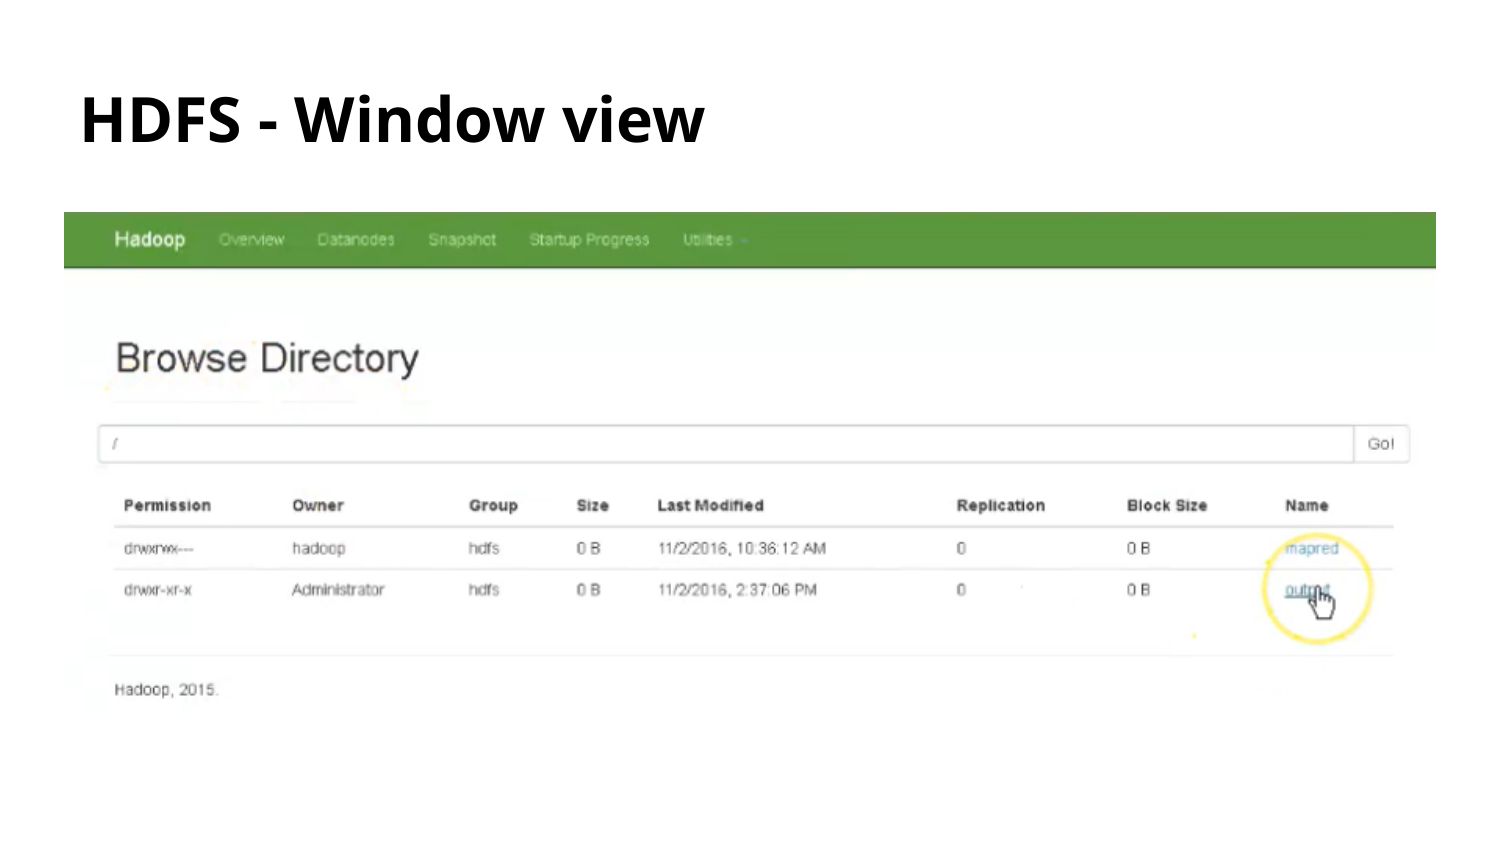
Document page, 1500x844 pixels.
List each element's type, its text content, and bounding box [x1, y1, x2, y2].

title HDFS - Window view [64, 65, 894, 170]
picture [64, 212, 1436, 713]
